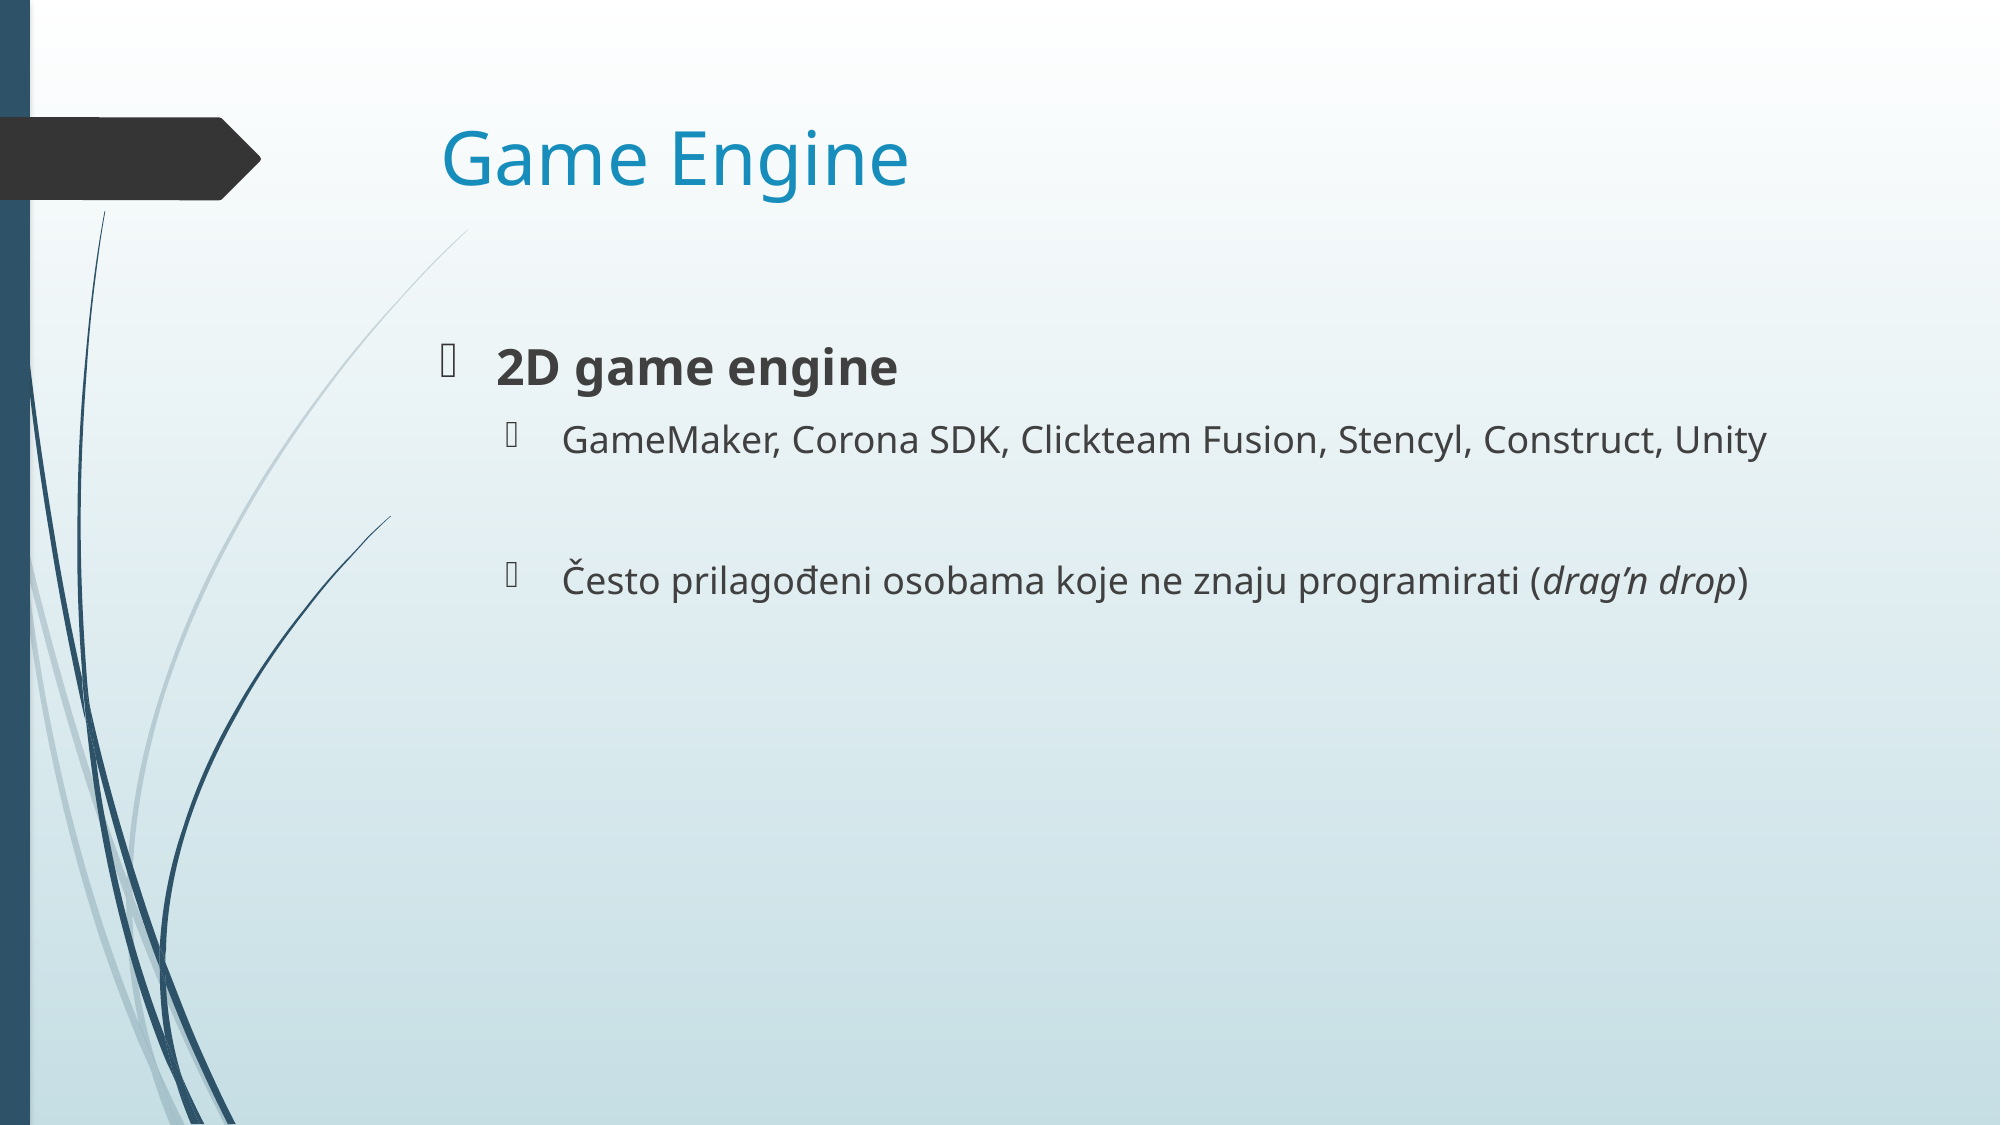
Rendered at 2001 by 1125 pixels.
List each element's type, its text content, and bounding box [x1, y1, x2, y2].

list 2D game engine GameMaker, Corona SDK, Clickteam Fusion, Stencyl, Construct, Unity Često prilagođeni osobama koje ne znaju programirati (drag’n drop) [424, 327, 1919, 1045]
title Game Engine [425, 102, 1888, 313]
